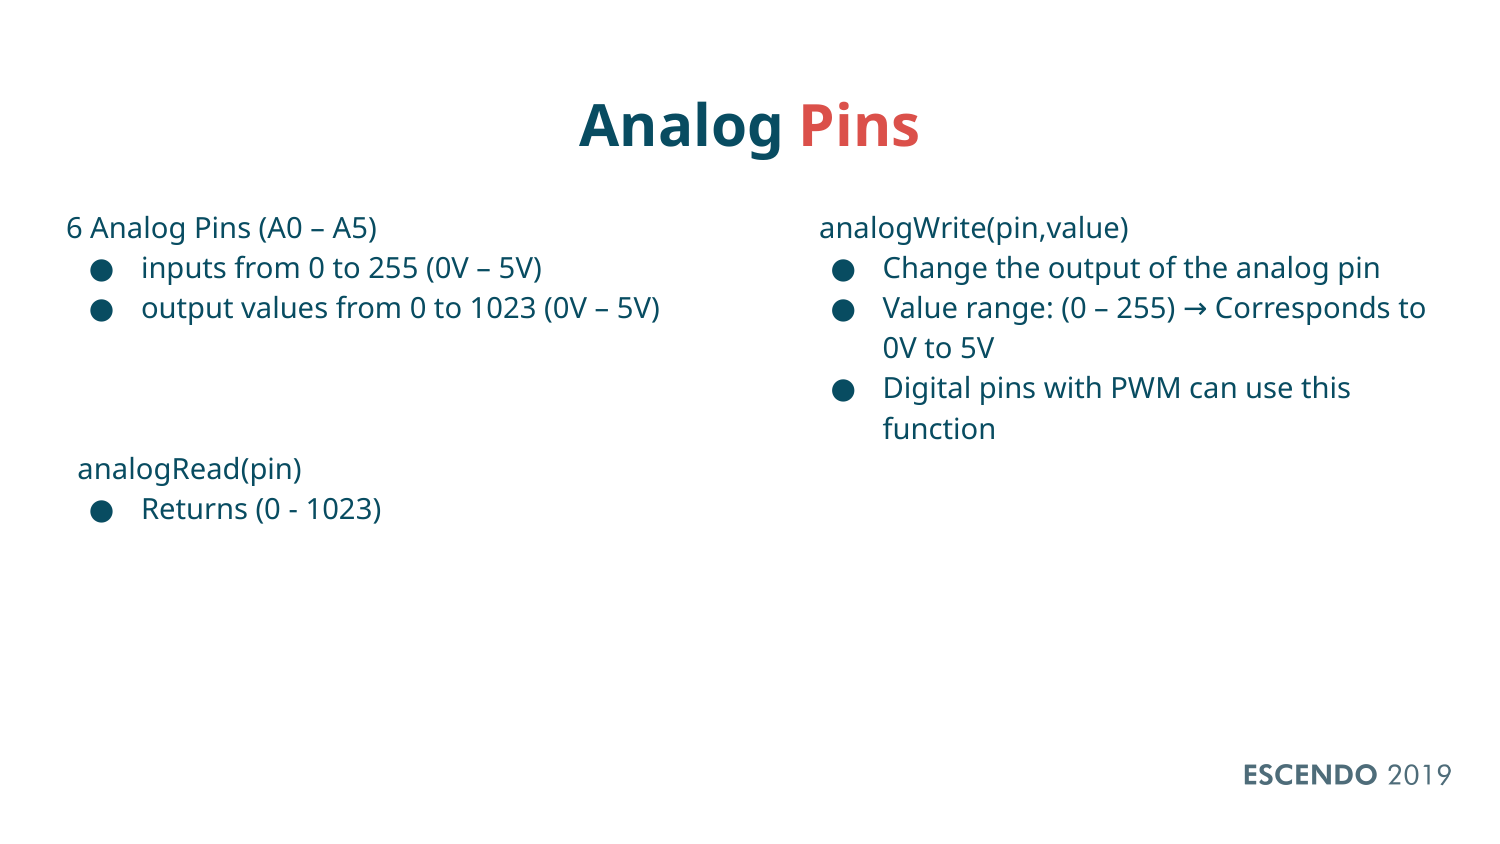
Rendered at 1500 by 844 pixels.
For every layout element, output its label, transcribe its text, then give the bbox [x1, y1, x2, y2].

list 6 Analog Pins (A0 – A5) inputs from 0 to 255 (0V – 5V) output values from 0 to 1023 (0V – 5V) analogRead(pin) Returns (0 - 1023) [51, 189, 697, 750]
list analogWrite(pin,value) Change the output of the analog pin Value range: (0 – 255) → Corresponds to 0V to 5V Digital pins with PWM can use this function [792, 189, 1449, 750]
title Analog Pins [51, 72, 1449, 167]
picture [1214, 694, 1480, 844]
